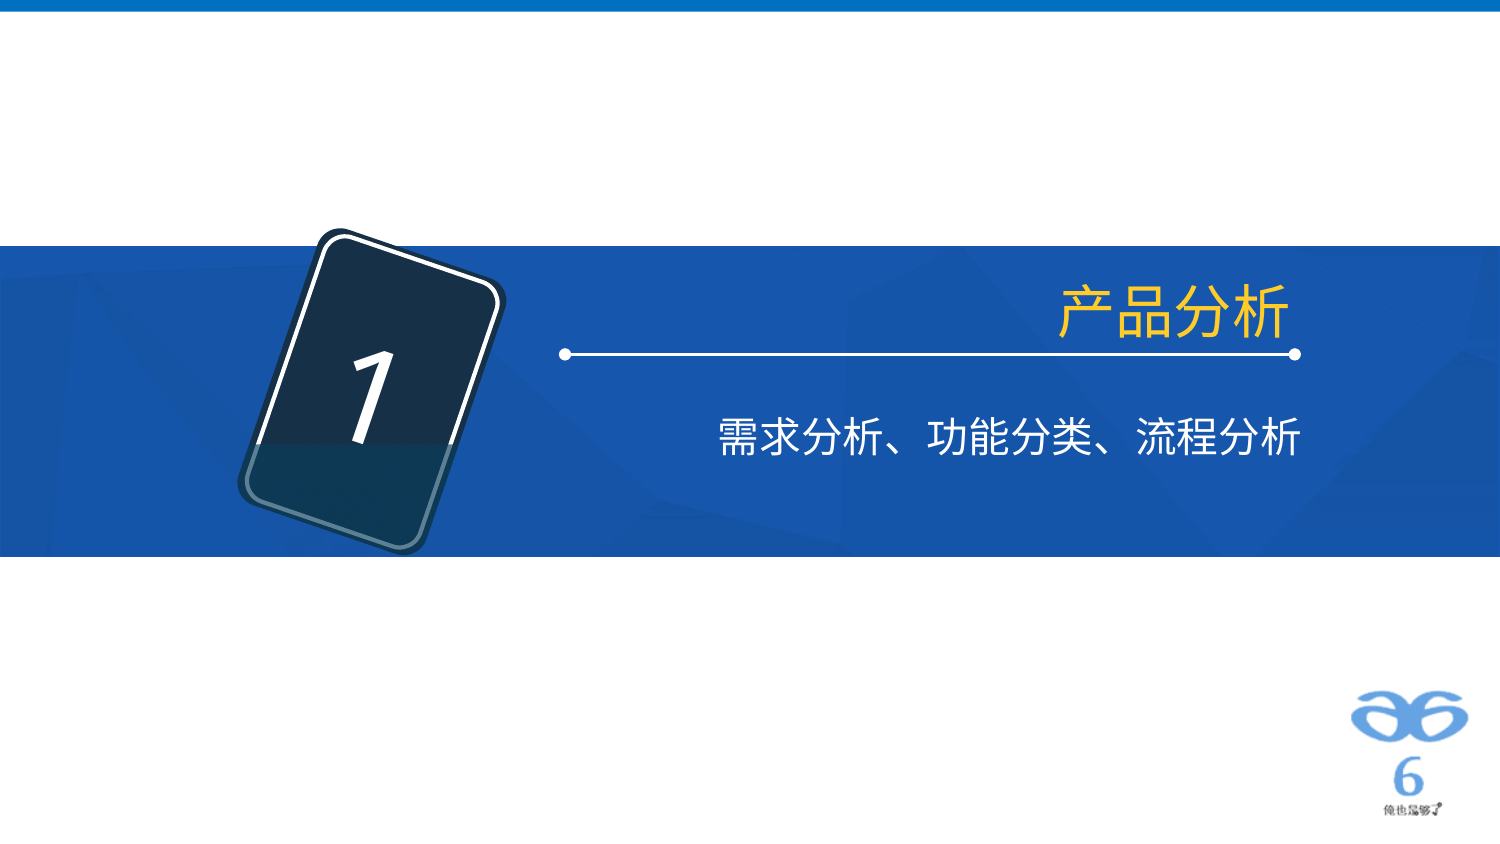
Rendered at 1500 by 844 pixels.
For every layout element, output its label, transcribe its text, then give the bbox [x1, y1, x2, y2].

picture [1327, 669, 1486, 837]
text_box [245, 245, 472, 538]
text_box 产品分析 [608, 278, 1291, 346]
text_box 需求分析、功能分类、流程分析 [490, 380, 1303, 476]
picture [378, 538, 414, 545]
picture [0, 246, 1500, 557]
